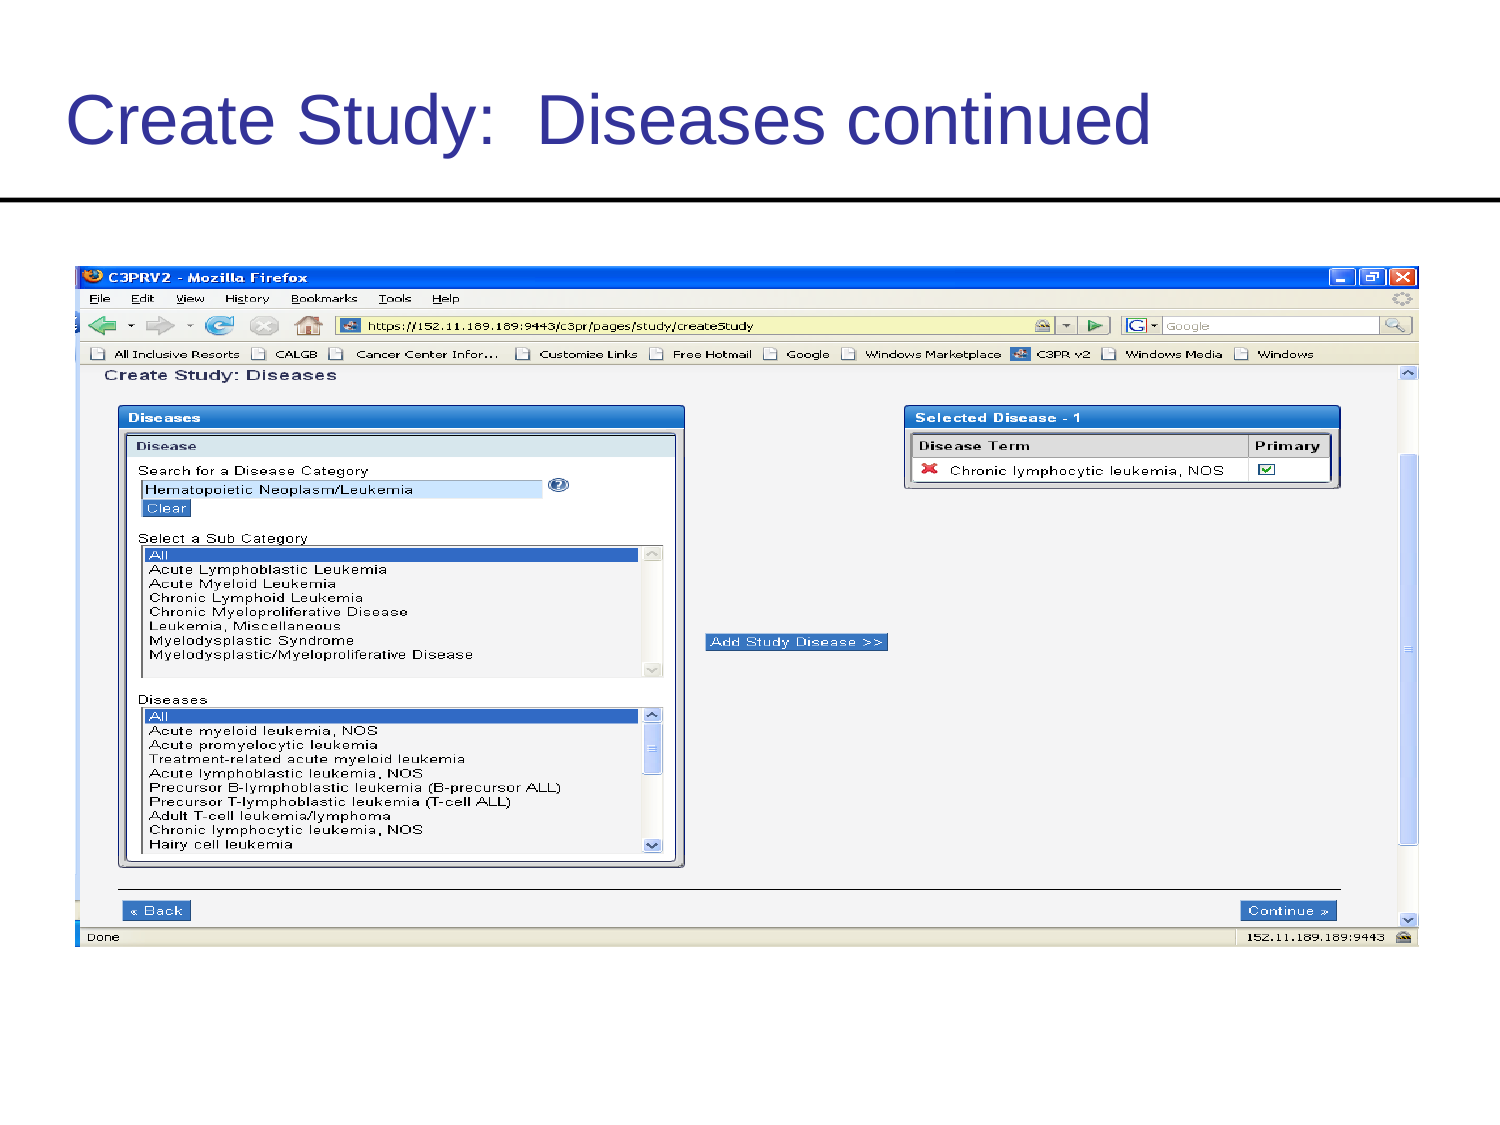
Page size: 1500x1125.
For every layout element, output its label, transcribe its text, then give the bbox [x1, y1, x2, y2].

title Create Study: Diseases continued [49, 62, 1401, 171]
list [74, 262, 1426, 951]
